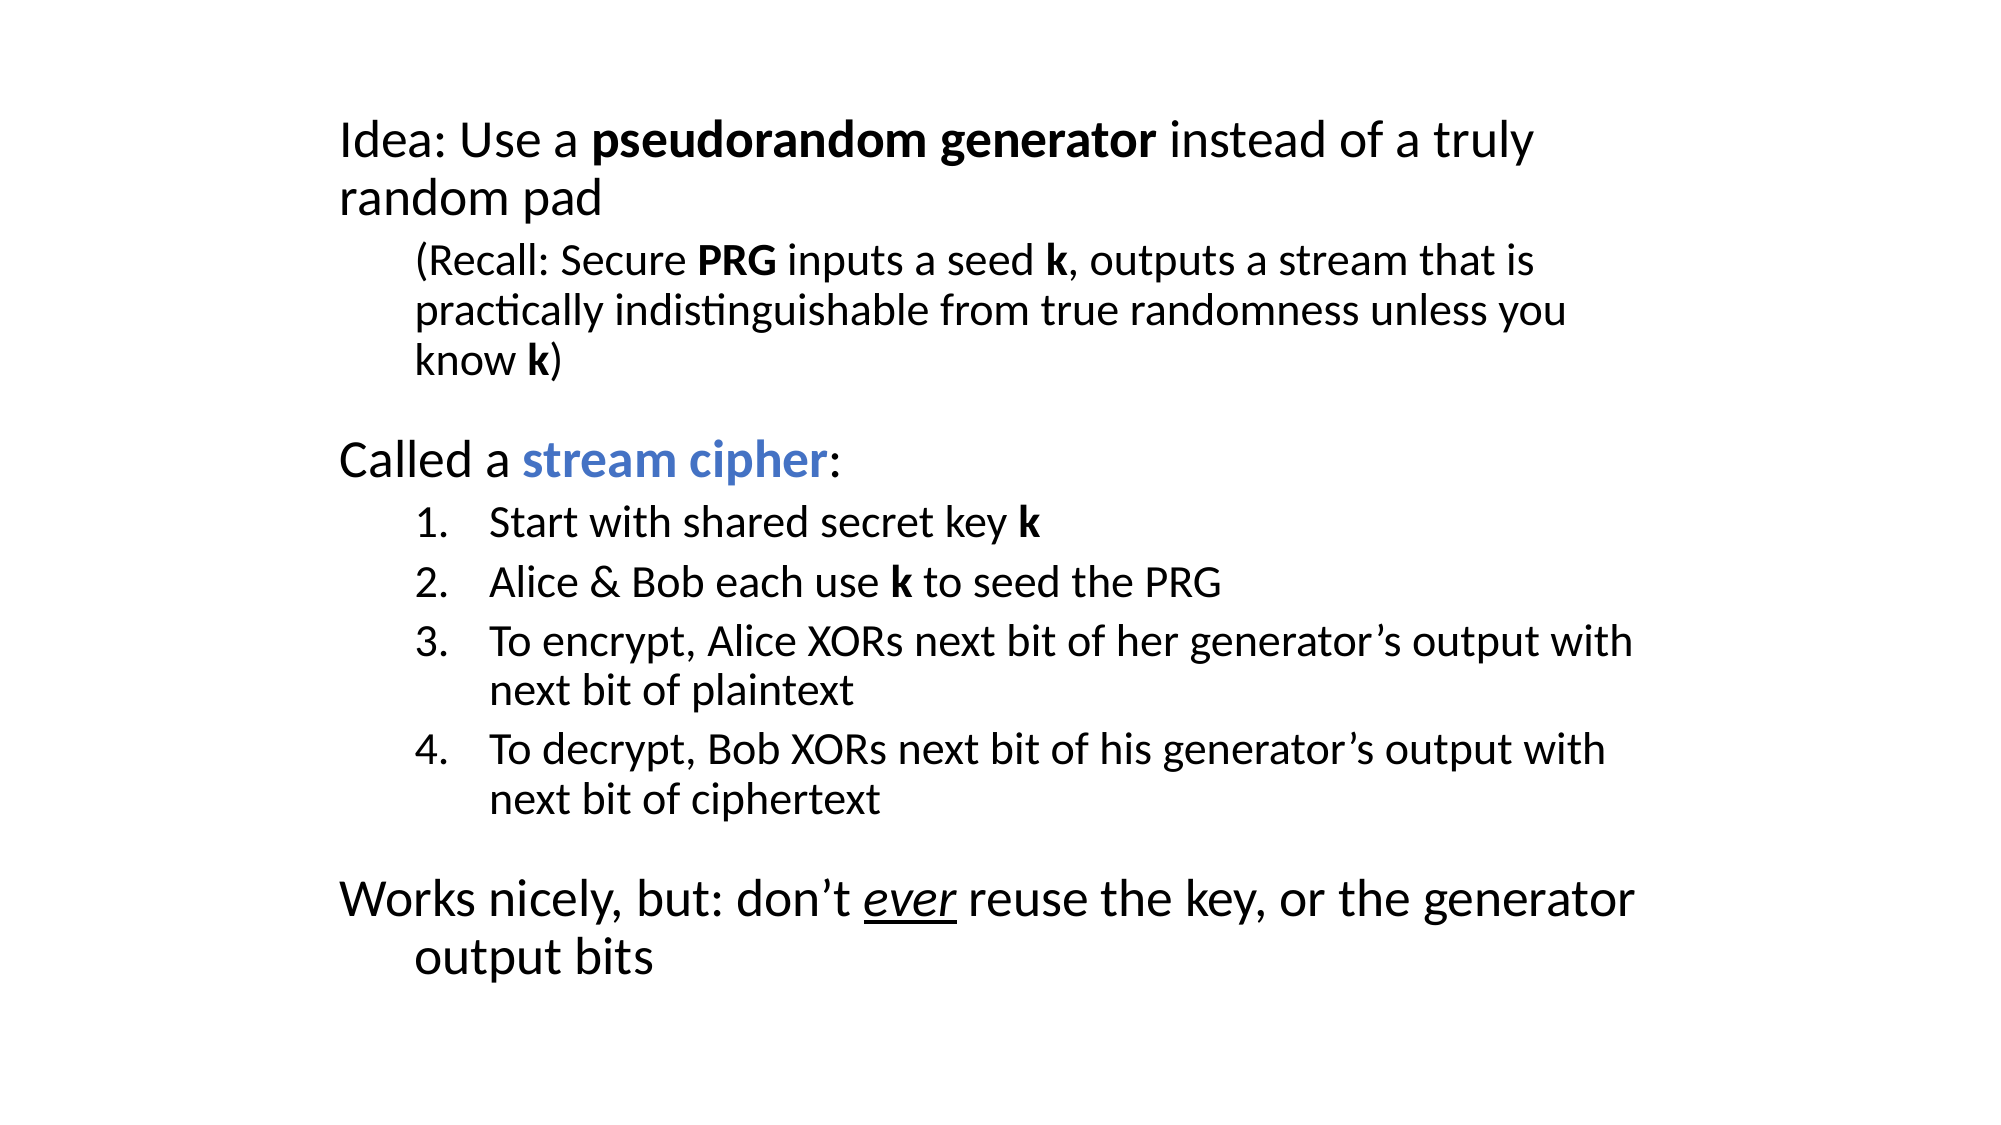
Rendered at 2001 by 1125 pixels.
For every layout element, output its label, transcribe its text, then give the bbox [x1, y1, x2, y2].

list Idea: Use a pseudorandom generator instead of a truly random pad (Recall: Secure PRG inputs a seed k, outputs a stream that is practically indistinguishable from true randomness unless you know k) Called a stream cipher: Start with shared secret key k Alice & Bob each use k to seed the PRG To encrypt, Alice XORs next bit of her generator’s output with next bit of plaintext To decrypt, Bob XORs next bit of his generator’s output with next bit of ciphertext Works nicely, but: don’t ever reuse the key, or the generator output bits [324, 103, 1675, 994]
